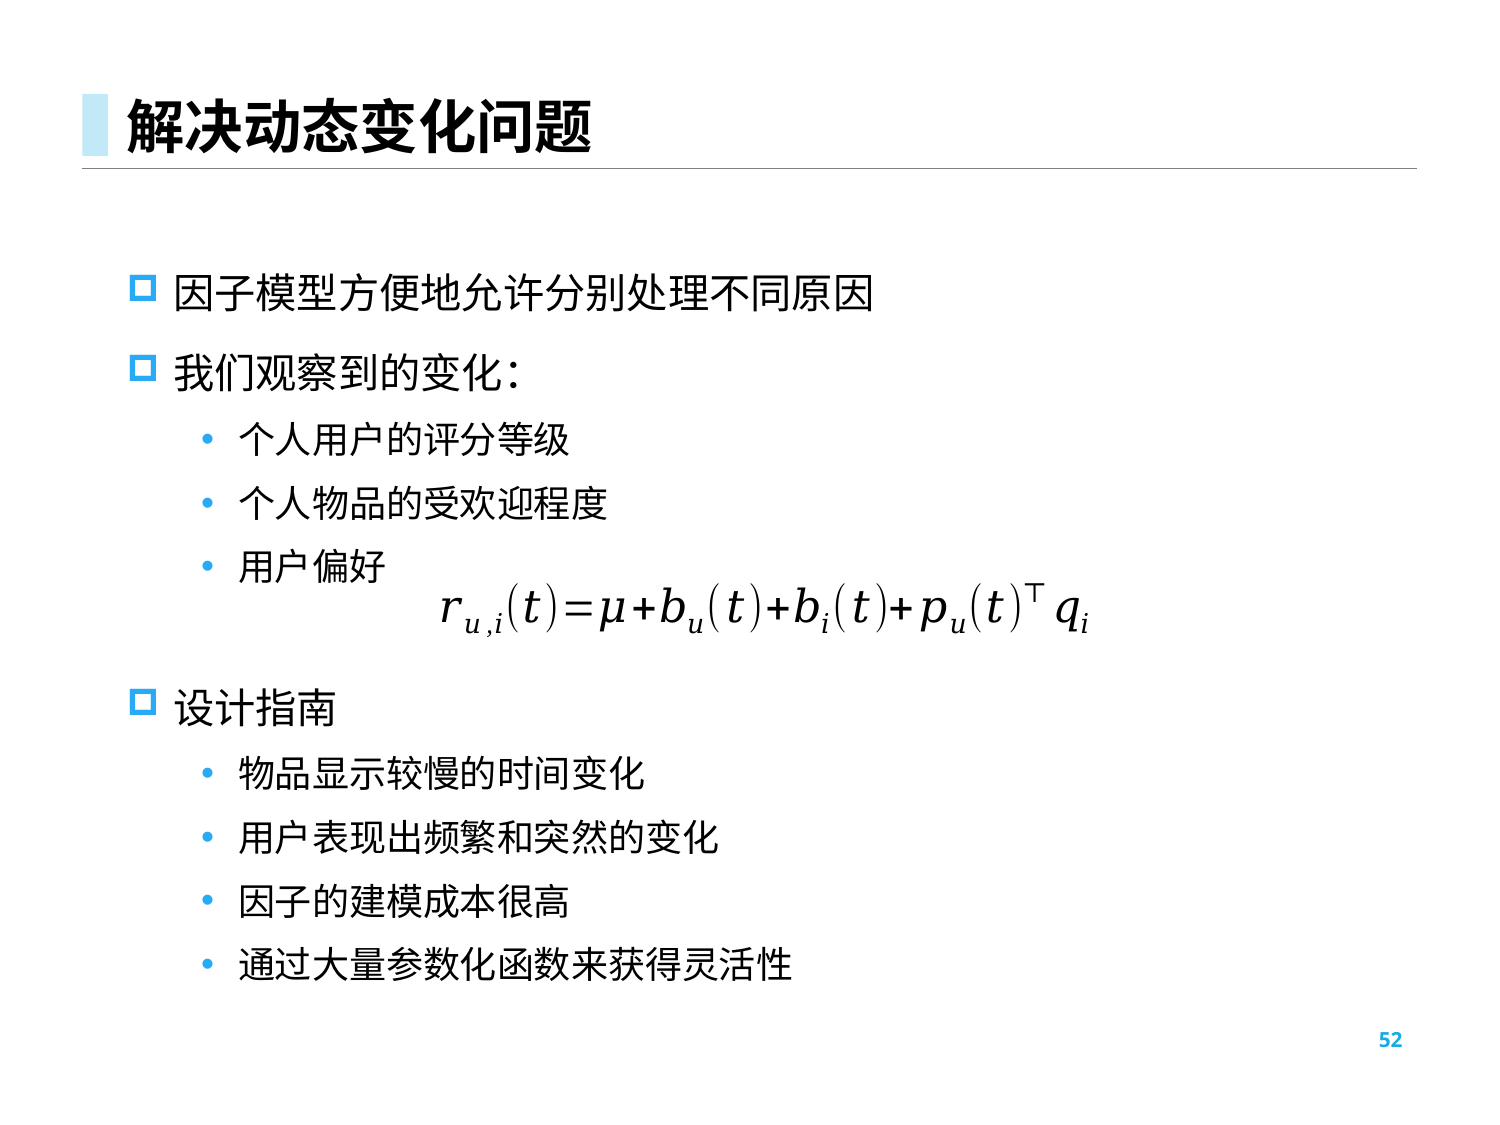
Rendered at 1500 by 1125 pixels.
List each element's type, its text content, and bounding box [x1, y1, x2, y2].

title 解决动态变化问题 [111, 0, 1447, 169]
slide_number 52 [1059, 1023, 1418, 1058]
